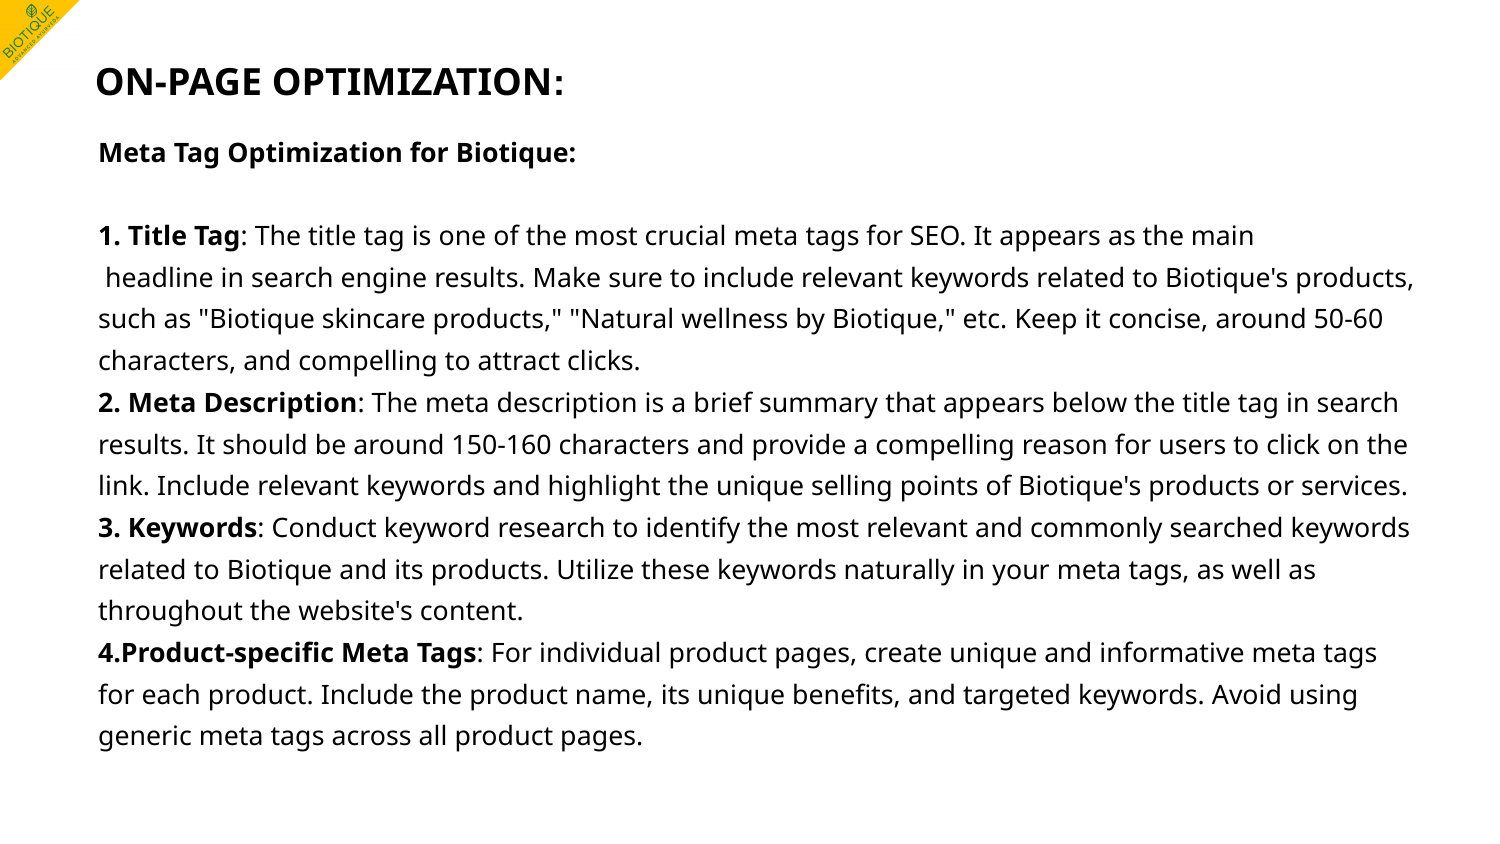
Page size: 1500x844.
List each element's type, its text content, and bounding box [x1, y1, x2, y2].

picture [0, 0, 80, 80]
list Meta Tag Optimization for Biotique: 1. Title Tag: The title tag is one of the most crucial meta tags for SEO. It appears as the main headline in search engine results. Make sure to include relevant keywords related to Biotique's products, such as "Biotique skincare products," "Natural wellness by Biotique," etc. Keep it concise, around 50-60 characters, and compelling to attract clicks. 2. Meta Description: The meta description is a brief summary that appears below the title tag in search results. It should be around 150-160 characters and provide a compelling reason for users to click on the link. Include relevant keywords and highlight the unique selling points of Biotique's products or services. 3. Keywords: Conduct keyword research to identify the most relevant and commonly searched keywords related to Biotique and its products. Utilize these keywords naturally in your meta tags, as well as throughout the website's content. 4.Product-specific Meta Tags: For individual product pages, create unique and informative meta tags for each product. Include the product name, its unique benefits, and targeted keywords. Avoid using generic meta tags across all product pages. [68, 113, 1432, 796]
title ON-PAGE OPTIMIZATION: [79, 39, 1478, 134]
